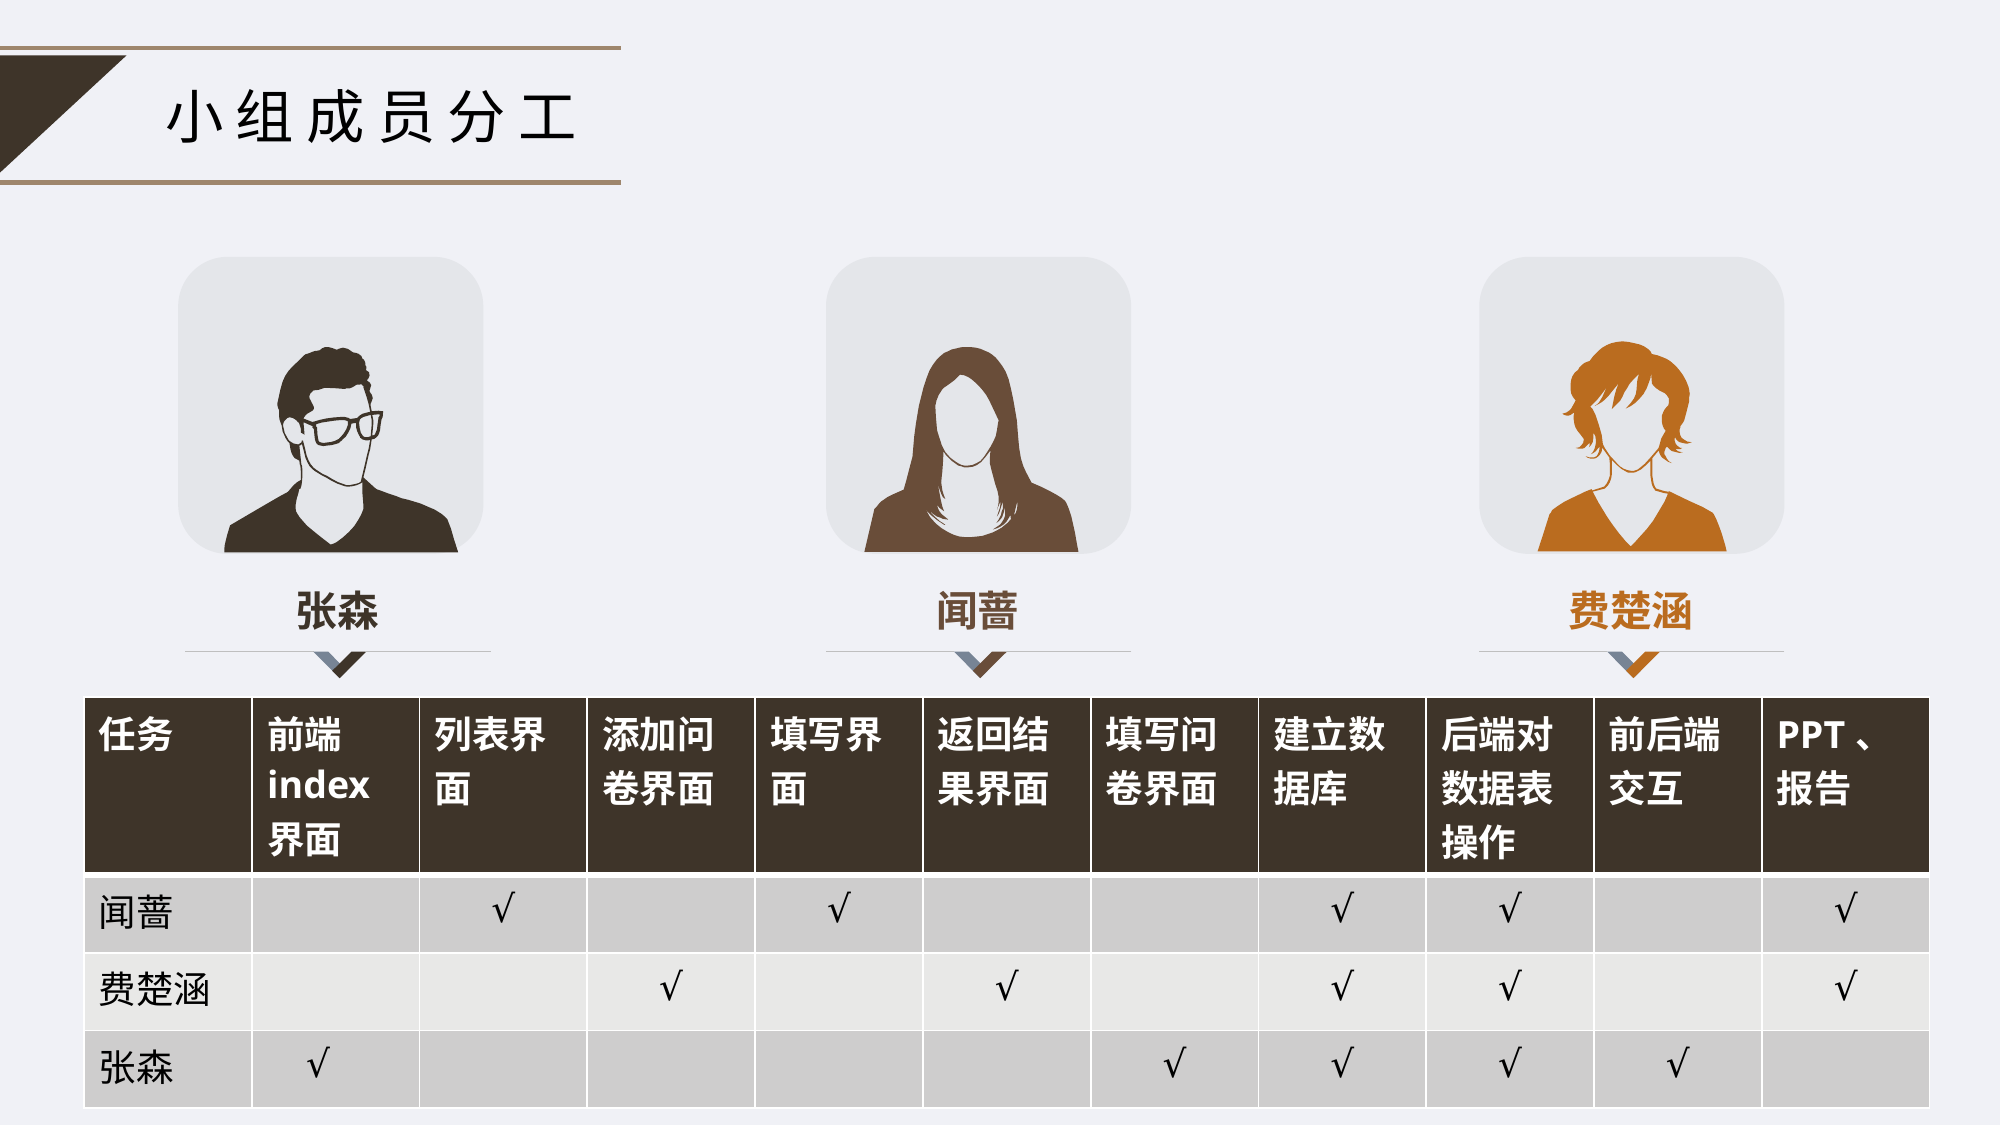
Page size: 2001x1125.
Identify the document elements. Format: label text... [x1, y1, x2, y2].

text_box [178, 256, 1785, 680]
table_cell √ [1763, 878, 1929, 952]
table_cell √ [1259, 1031, 1425, 1107]
table_cell [1763, 1031, 1929, 1107]
table_header 列表界面 [420, 698, 586, 872]
table_cell √ [756, 878, 922, 952]
table_header 前端index界面 [253, 698, 419, 872]
table_cell [588, 1031, 754, 1107]
table_cell [1092, 954, 1258, 1030]
table_cell [756, 954, 922, 1030]
table_cell √ [420, 878, 586, 952]
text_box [0, 48, 621, 183]
table_cell [1092, 878, 1258, 952]
table_header 后端对数据表操作 [1427, 698, 1593, 872]
table_cell [253, 954, 419, 1030]
table_cell √ [1427, 878, 1593, 952]
table_cell 闻蔷 [85, 878, 251, 952]
table_cell √ [1595, 1031, 1761, 1107]
table_cell [1595, 954, 1761, 1030]
table_cell [588, 878, 754, 952]
table_cell √ [1427, 1031, 1593, 1107]
table_cell √ [1092, 1031, 1258, 1107]
table_header 任务 [85, 698, 251, 872]
table_cell √ [253, 1031, 419, 1107]
table_cell [253, 878, 419, 952]
table_header 建立数据库 [1259, 698, 1425, 872]
table_header 添加问卷界面 [588, 698, 754, 872]
table_header 前后端交互 [1595, 698, 1761, 872]
table_cell 张森 [85, 1031, 251, 1107]
table_cell √ [1259, 954, 1425, 1030]
table_cell √ [1259, 878, 1425, 952]
table_cell [420, 1031, 586, 1107]
table_cell 费楚涵 [85, 954, 251, 1030]
table_cell √ [588, 954, 754, 1030]
table_cell [924, 878, 1090, 952]
table_cell √ [1763, 954, 1929, 1030]
table_header 填写问卷界面 [1092, 698, 1258, 872]
table_header 返回结果界面 [924, 698, 1090, 872]
table_cell √ [1427, 954, 1593, 1030]
table_cell √ [924, 954, 1090, 1030]
table_header PPT、报告 [1763, 698, 1929, 872]
table_cell [1595, 878, 1761, 952]
table_cell [924, 1031, 1090, 1107]
table_cell [420, 954, 586, 1030]
table_cell [756, 1031, 922, 1107]
table_header 填写界面 [756, 698, 922, 872]
